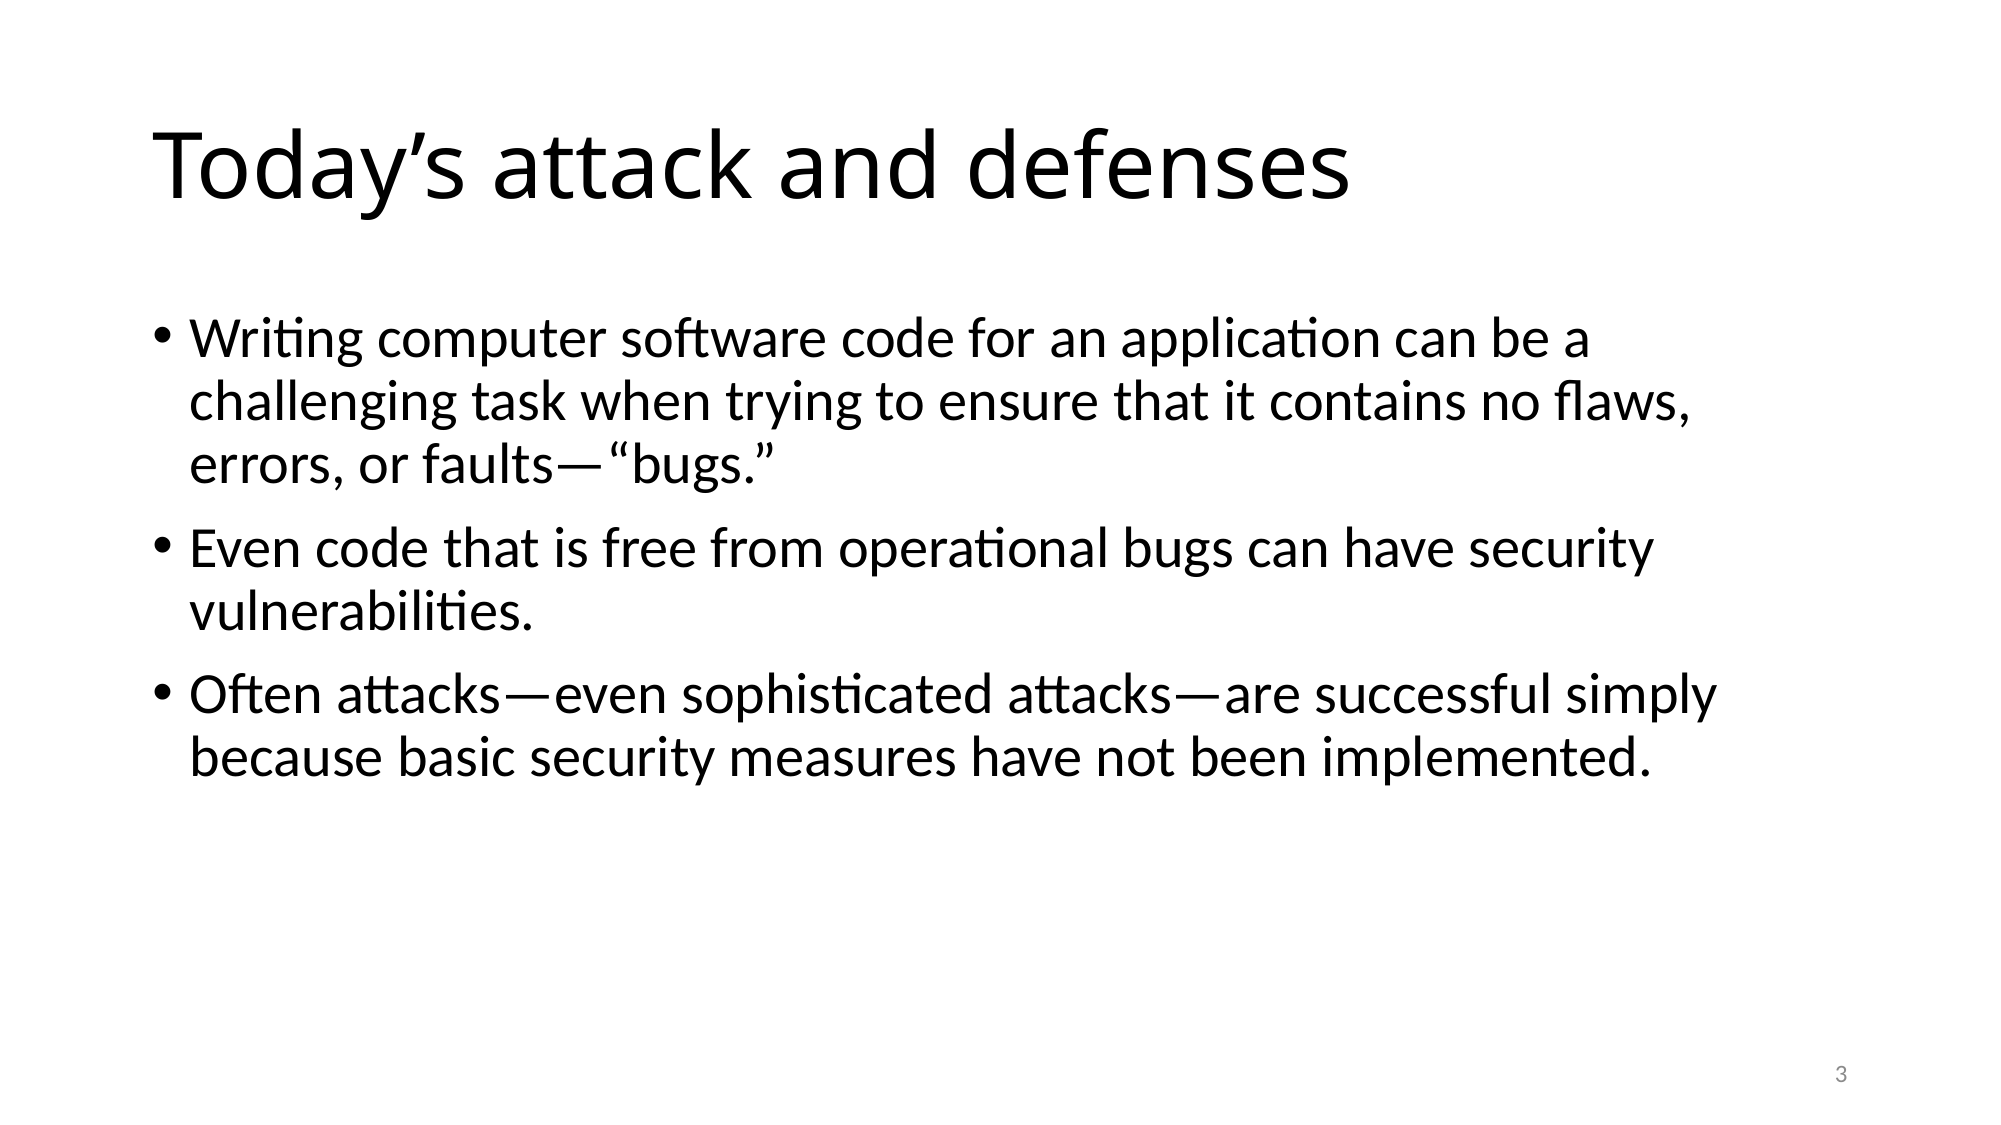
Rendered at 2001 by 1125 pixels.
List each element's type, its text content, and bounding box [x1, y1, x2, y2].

slide_number 3 [1412, 1042, 1863, 1103]
list Writing computer software code for an application can be a challenging task when trying to ensure that it contains no flaws, errors, or faults—“bugs.” Even code that is free from operational bugs can have security vulnerabilities. Often attacks—even sophisticated attacks—are successful simply because basic security measures have not been implemented. [137, 299, 1863, 1014]
title Today’s attack and defenses [137, 59, 1863, 278]
